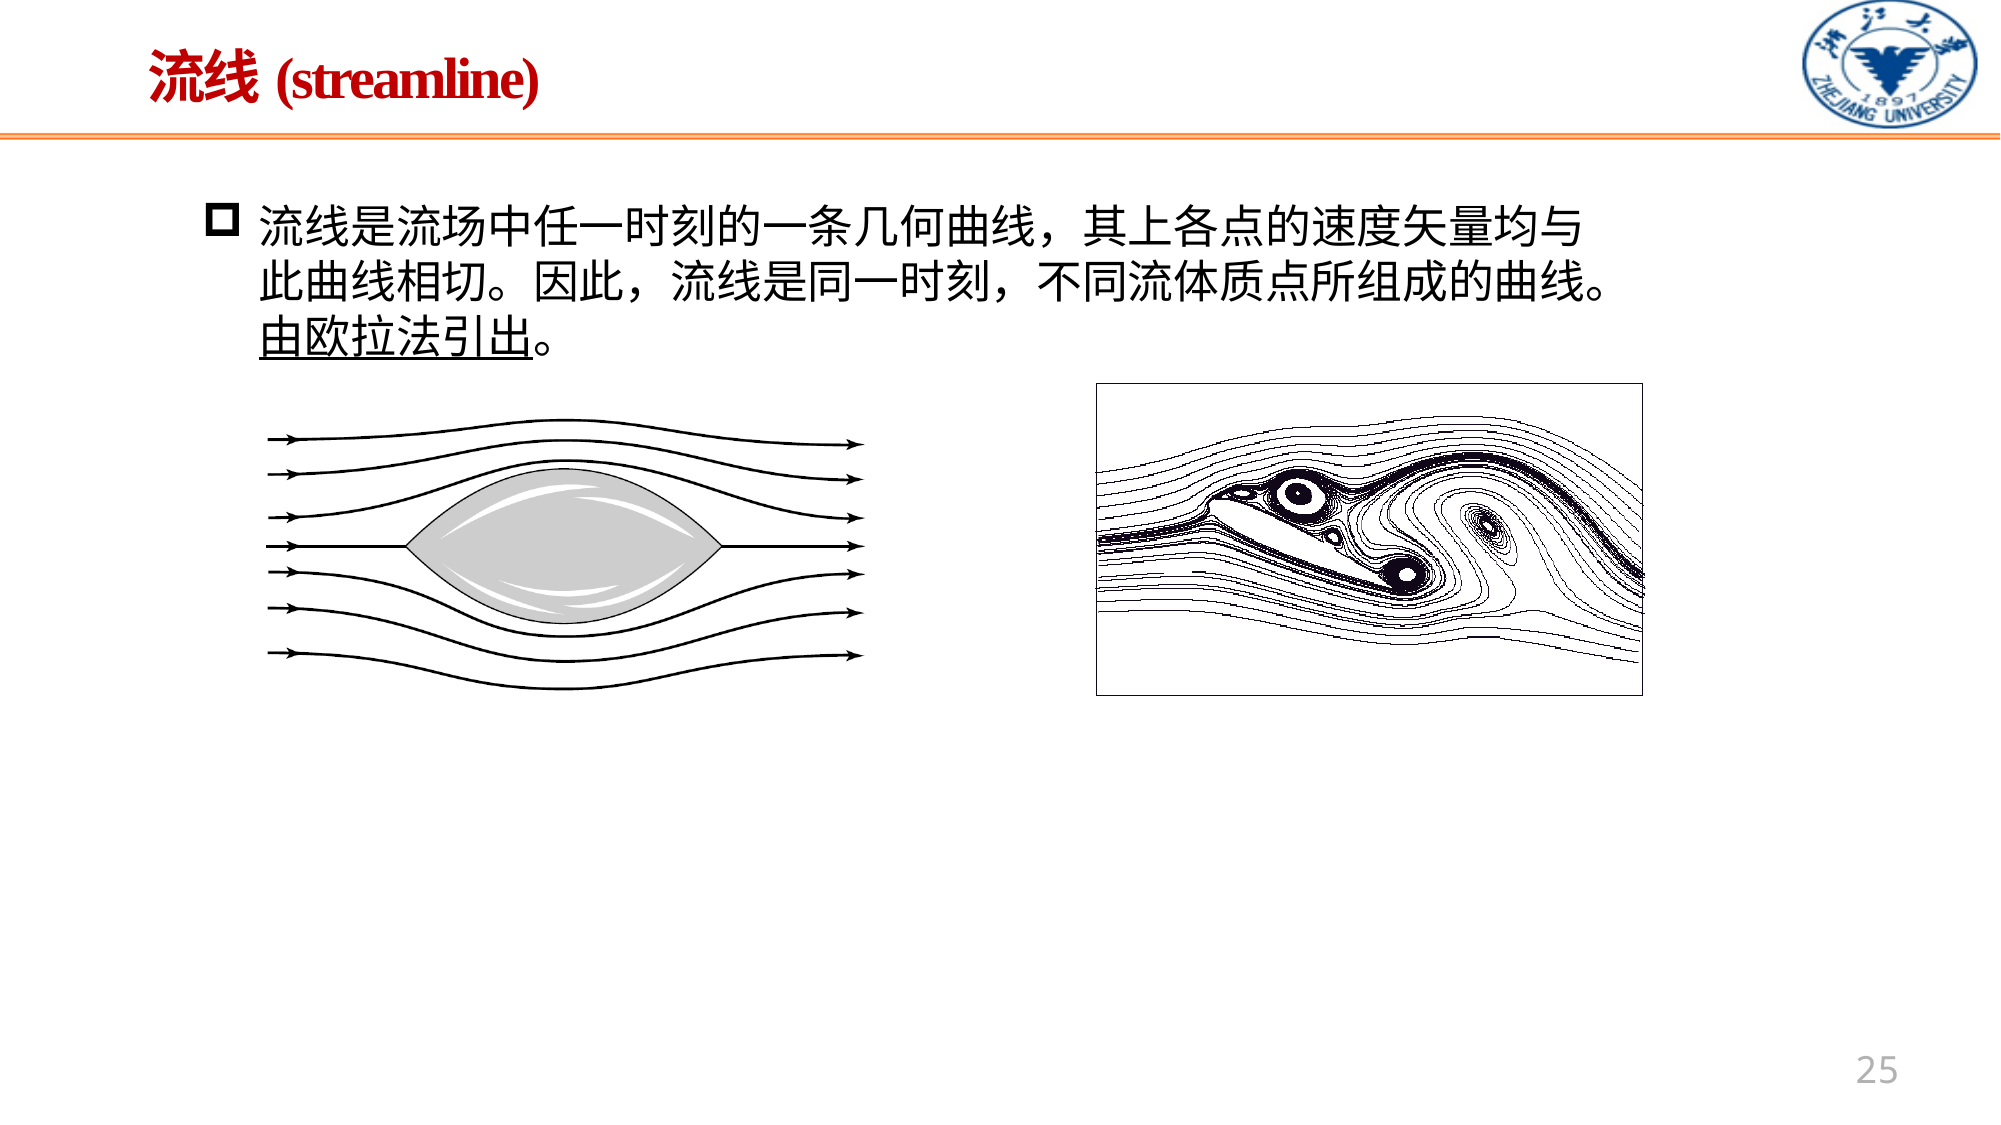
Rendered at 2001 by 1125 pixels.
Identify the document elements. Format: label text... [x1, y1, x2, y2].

text_box 流线(streamline) [133, 32, 1147, 118]
picture [0, 0, 2001, 1125]
slide_number 25 [1440, 1046, 1900, 1092]
text_box 流线是流场中任一时刻的一条几何曲线，其上各点的速度矢量均与此曲线相切。因此，流线是同一时刻，不同流体质点所组成的曲线。由欧拉法引出。 [187, 190, 1624, 312]
